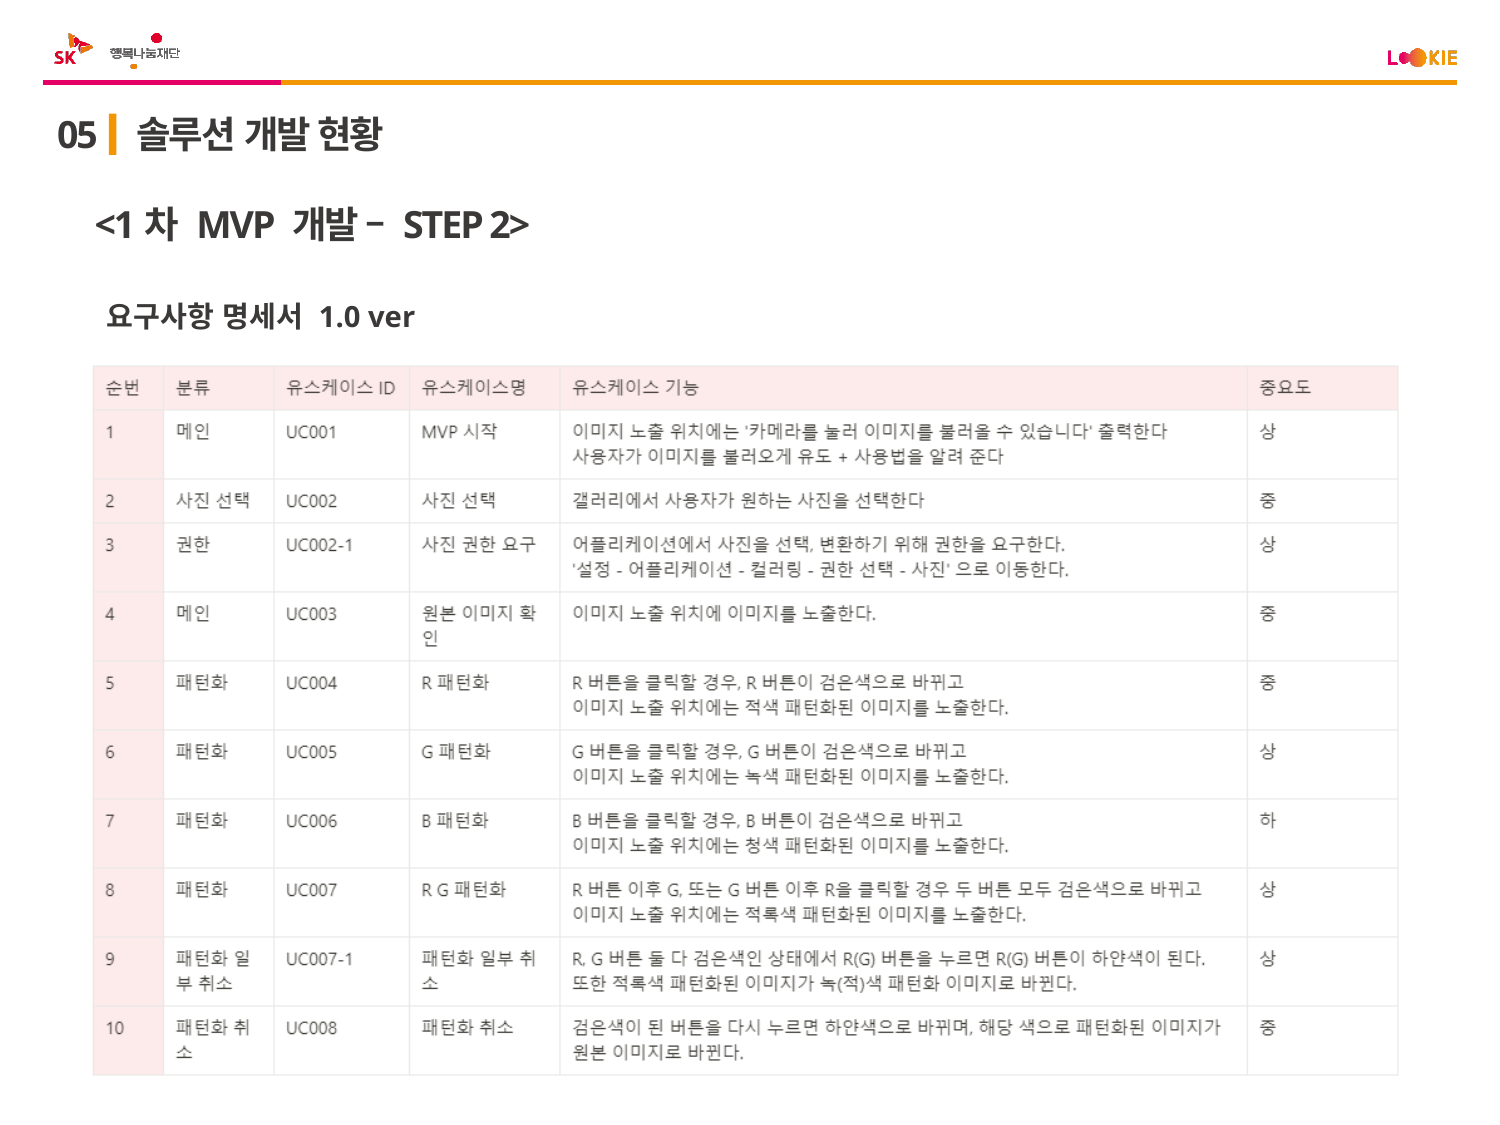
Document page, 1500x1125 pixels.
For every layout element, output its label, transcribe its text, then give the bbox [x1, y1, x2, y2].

text_box 솔루션 개발 현황 [121, 103, 798, 164]
picture [1388, 48, 1457, 67]
picture [79, 358, 1420, 1082]
text_box 요구사항 명세서 1.0 ver [91, 284, 431, 341]
text_box <1차 MVP 개발 – STEP 2> [79, 193, 885, 254]
picture [110, 33, 180, 69]
text_box 05 [42, 103, 118, 164]
picture [54, 33, 93, 64]
